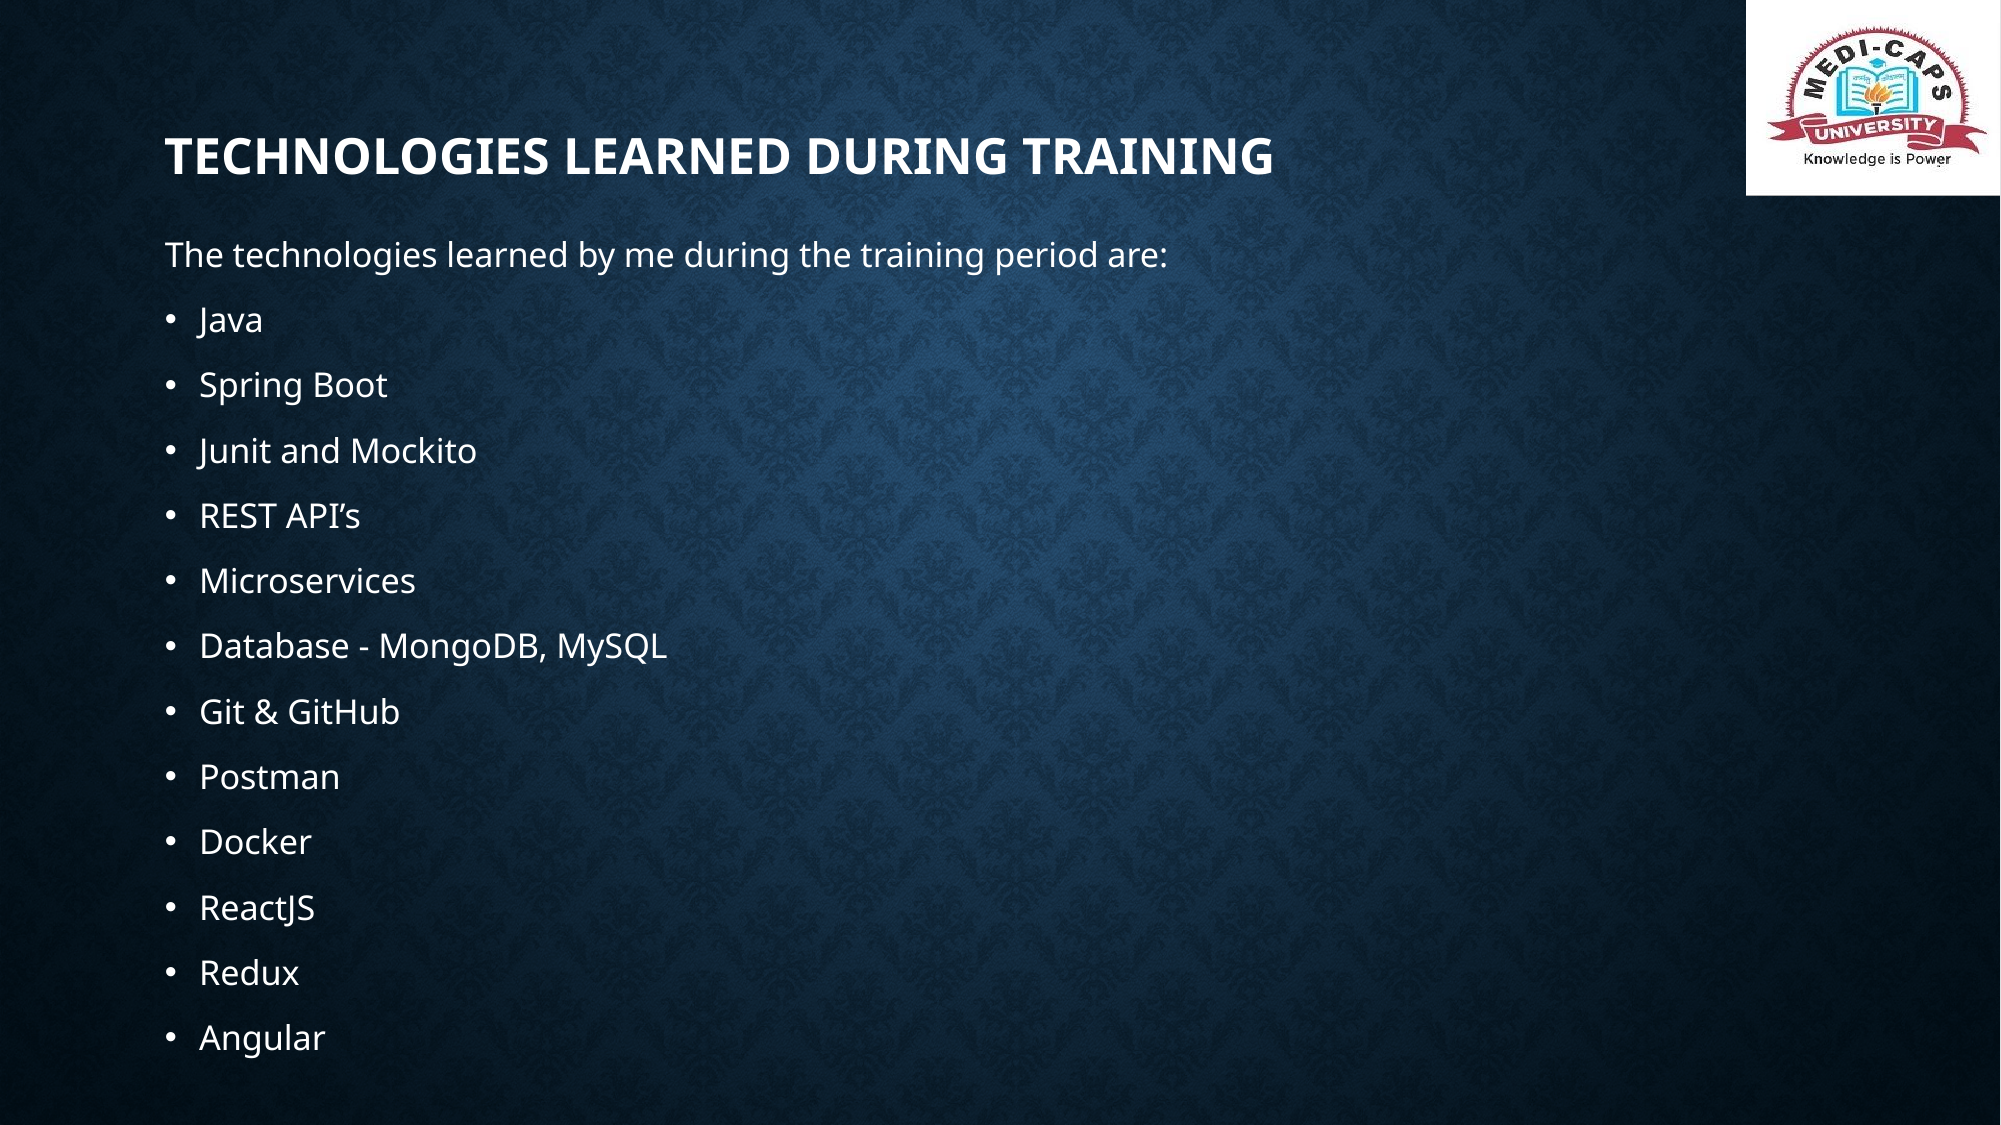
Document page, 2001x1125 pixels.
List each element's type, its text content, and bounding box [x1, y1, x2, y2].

list The technologies learned by me during the training period are: Java Spring Boot Junit and Mockito REST API’s Microservices Database - MongoDB, MySQL Git & GitHub Postman Docker ReactJS Redux Angular [149, 217, 1849, 1073]
title Technologies Learned During Training [149, 99, 1849, 217]
picture [1746, 0, 2000, 197]
